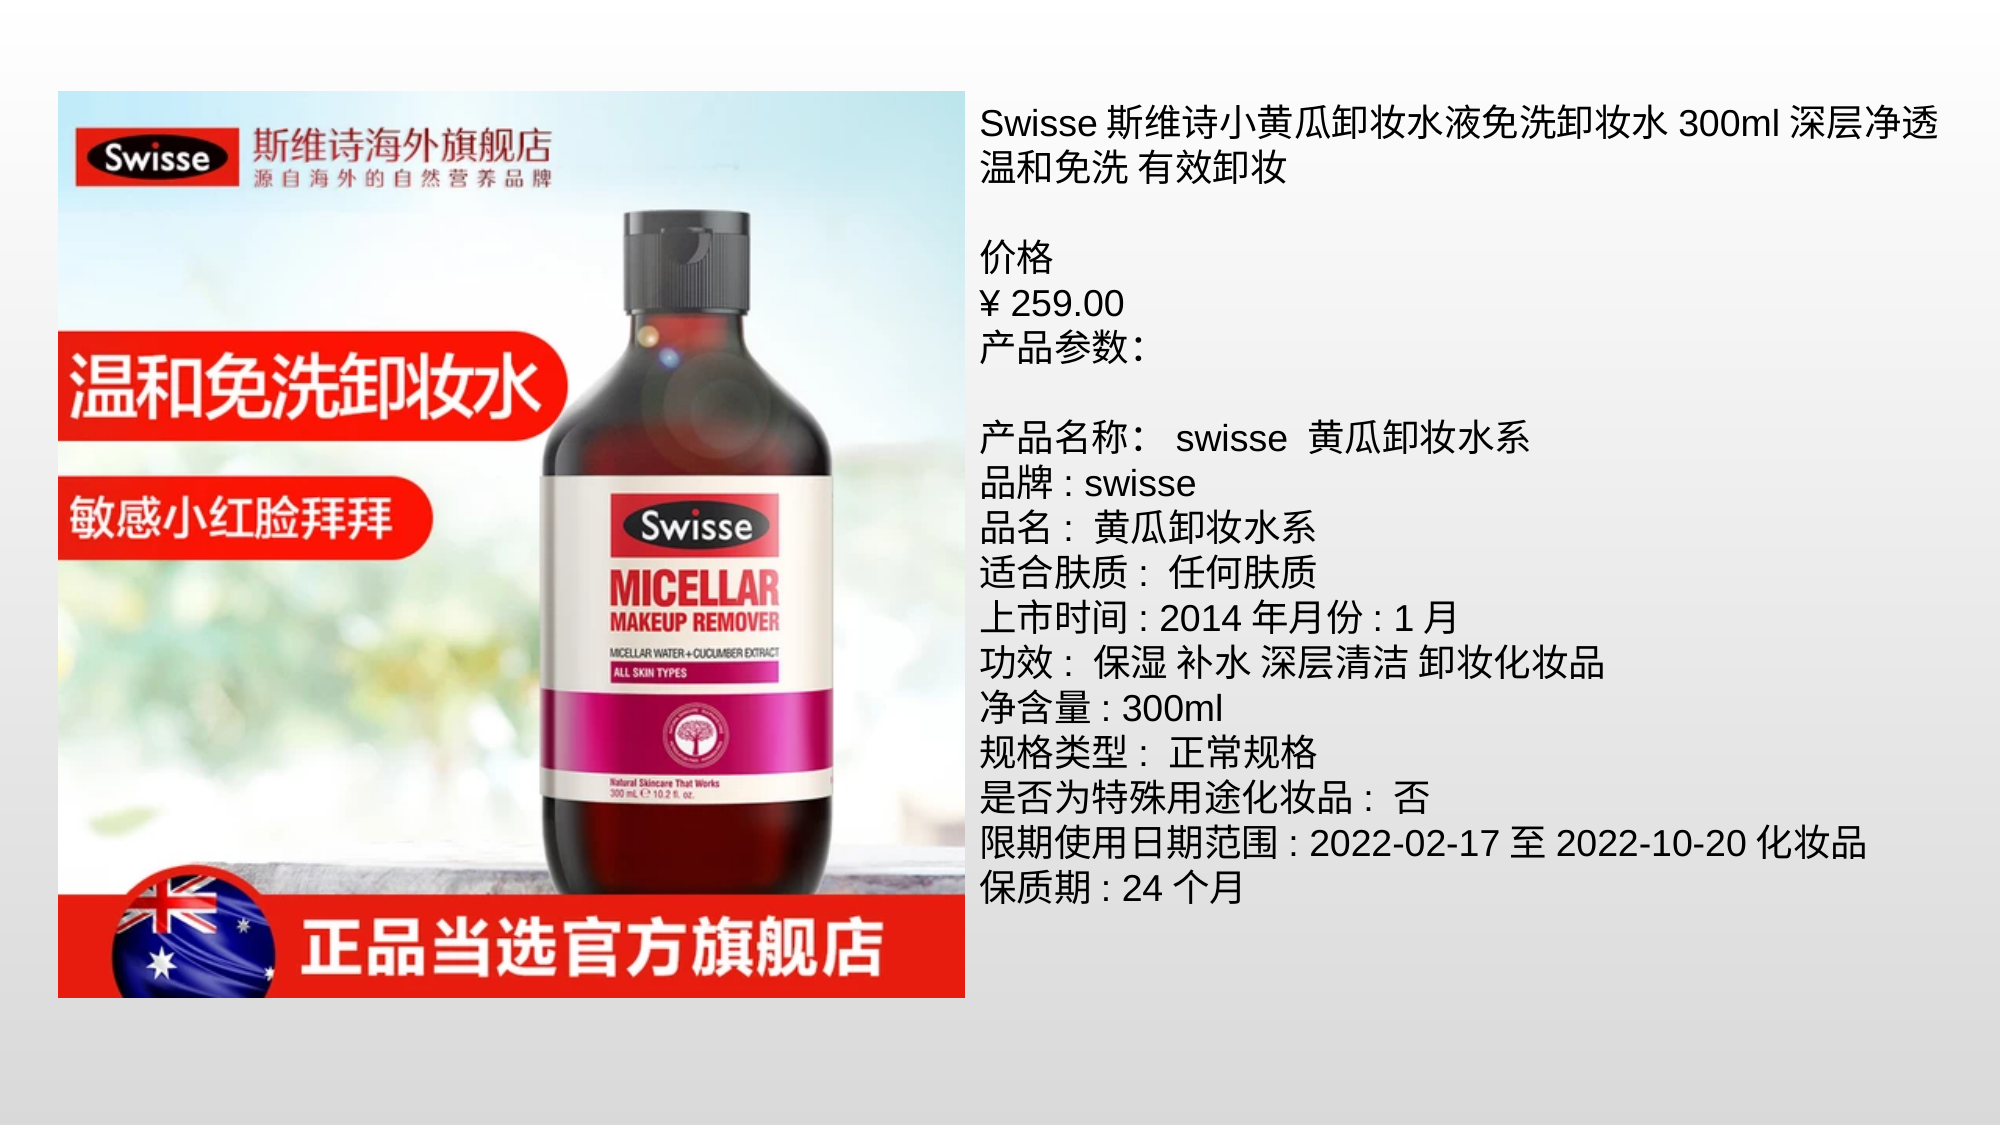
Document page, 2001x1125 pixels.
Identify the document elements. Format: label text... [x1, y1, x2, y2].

picture [58, 91, 965, 998]
text_box Swisse斯维诗小黄瓜卸妆水液免洗卸妆水300ml深层净透 温和免洗 有效卸妆 价格 ¥ 259.00 产品参数： 产品名称：swisse 黄瓜卸妆水系 品牌: swisse 品名: 黄瓜卸妆水系 适合肤质: 任何肤质 上市时间: 2014年月份: 1月 功效: 保湿 补水 深层清洁 卸妆化妆品 净含量: 300ml 规格类型: 正常规格 是否为特殊用途化妆品: 否 限期使用日期范围: 2022-02-17至2022-10-20化妆品 保质期: 24个月 [965, 91, 2000, 917]
